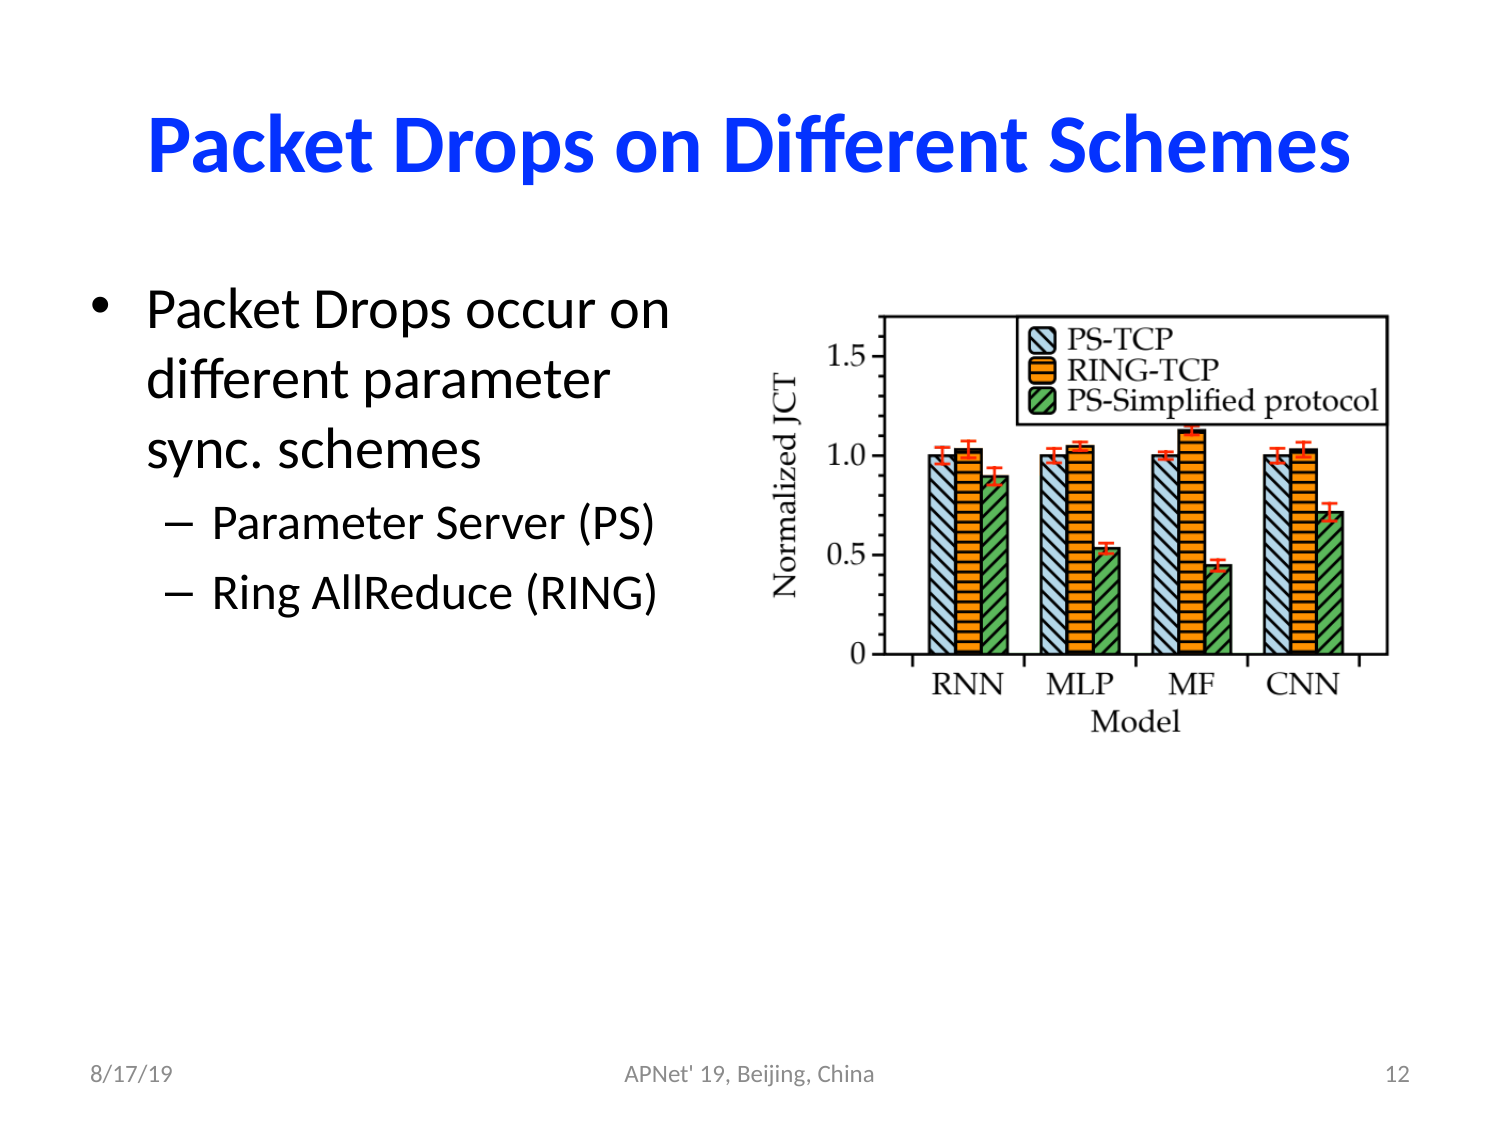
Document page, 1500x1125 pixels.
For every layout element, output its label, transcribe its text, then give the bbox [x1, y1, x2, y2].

slide_number 12 [1074, 1042, 1425, 1103]
title Packet Drops on Different Schemes [75, 45, 1425, 233]
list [762, 291, 1426, 751]
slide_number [75, 1042, 425, 1103]
footer APNet' 19, Beijing, China [512, 1042, 988, 1103]
list Packet Drops occur on different parameter sync. schemes Parameter Server (PS) Ring AllReduce (RING) [75, 262, 738, 1005]
